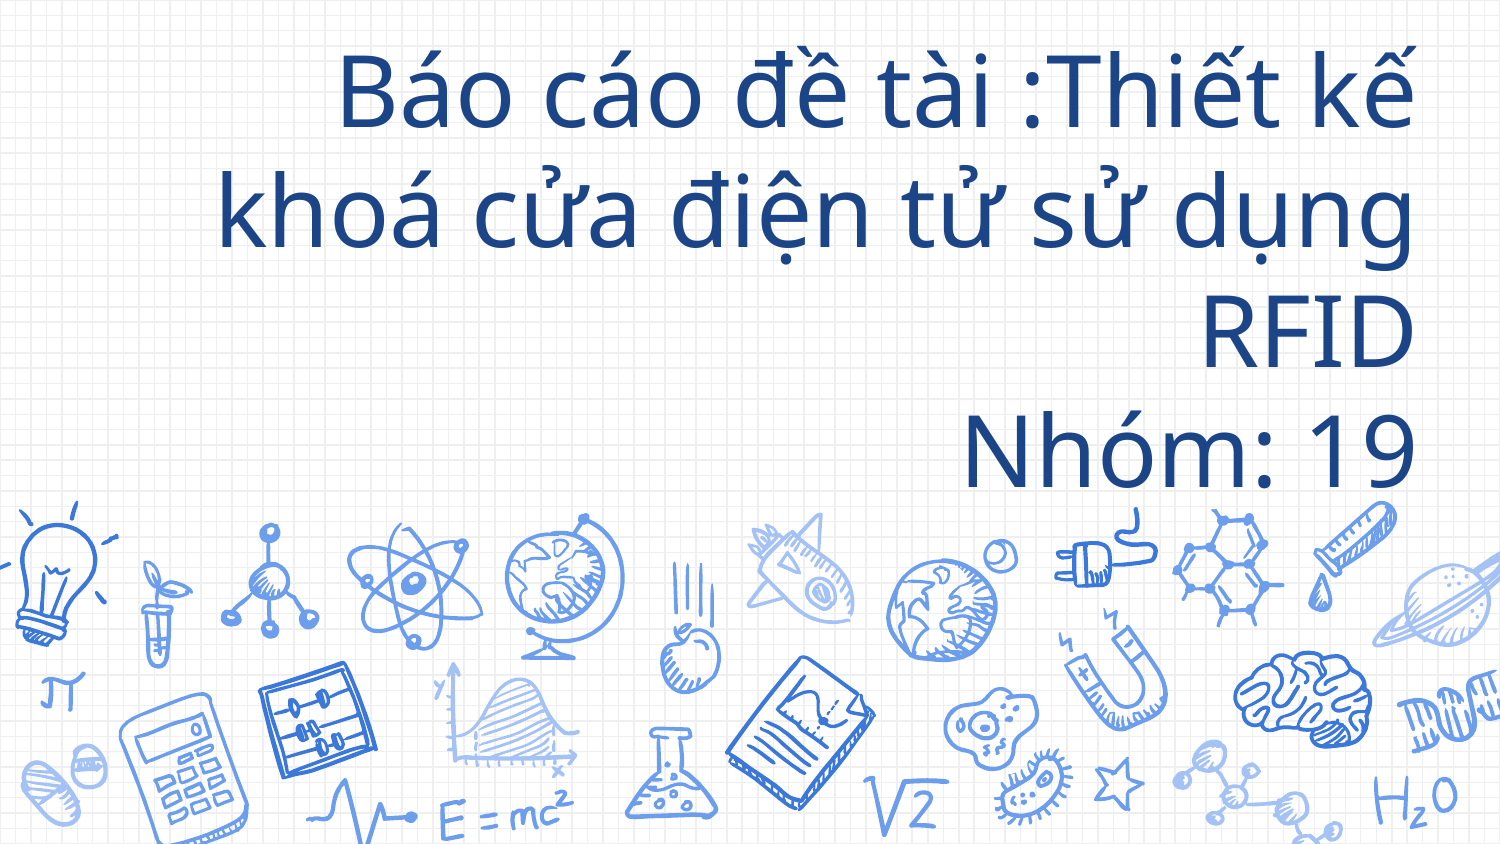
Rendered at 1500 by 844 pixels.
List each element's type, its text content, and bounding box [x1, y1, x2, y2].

title Báo cáo đề tài :Thiết kế khoá cửa điện tử sử dụng RFID Nhóm: 19 [138, 172, 1434, 363]
